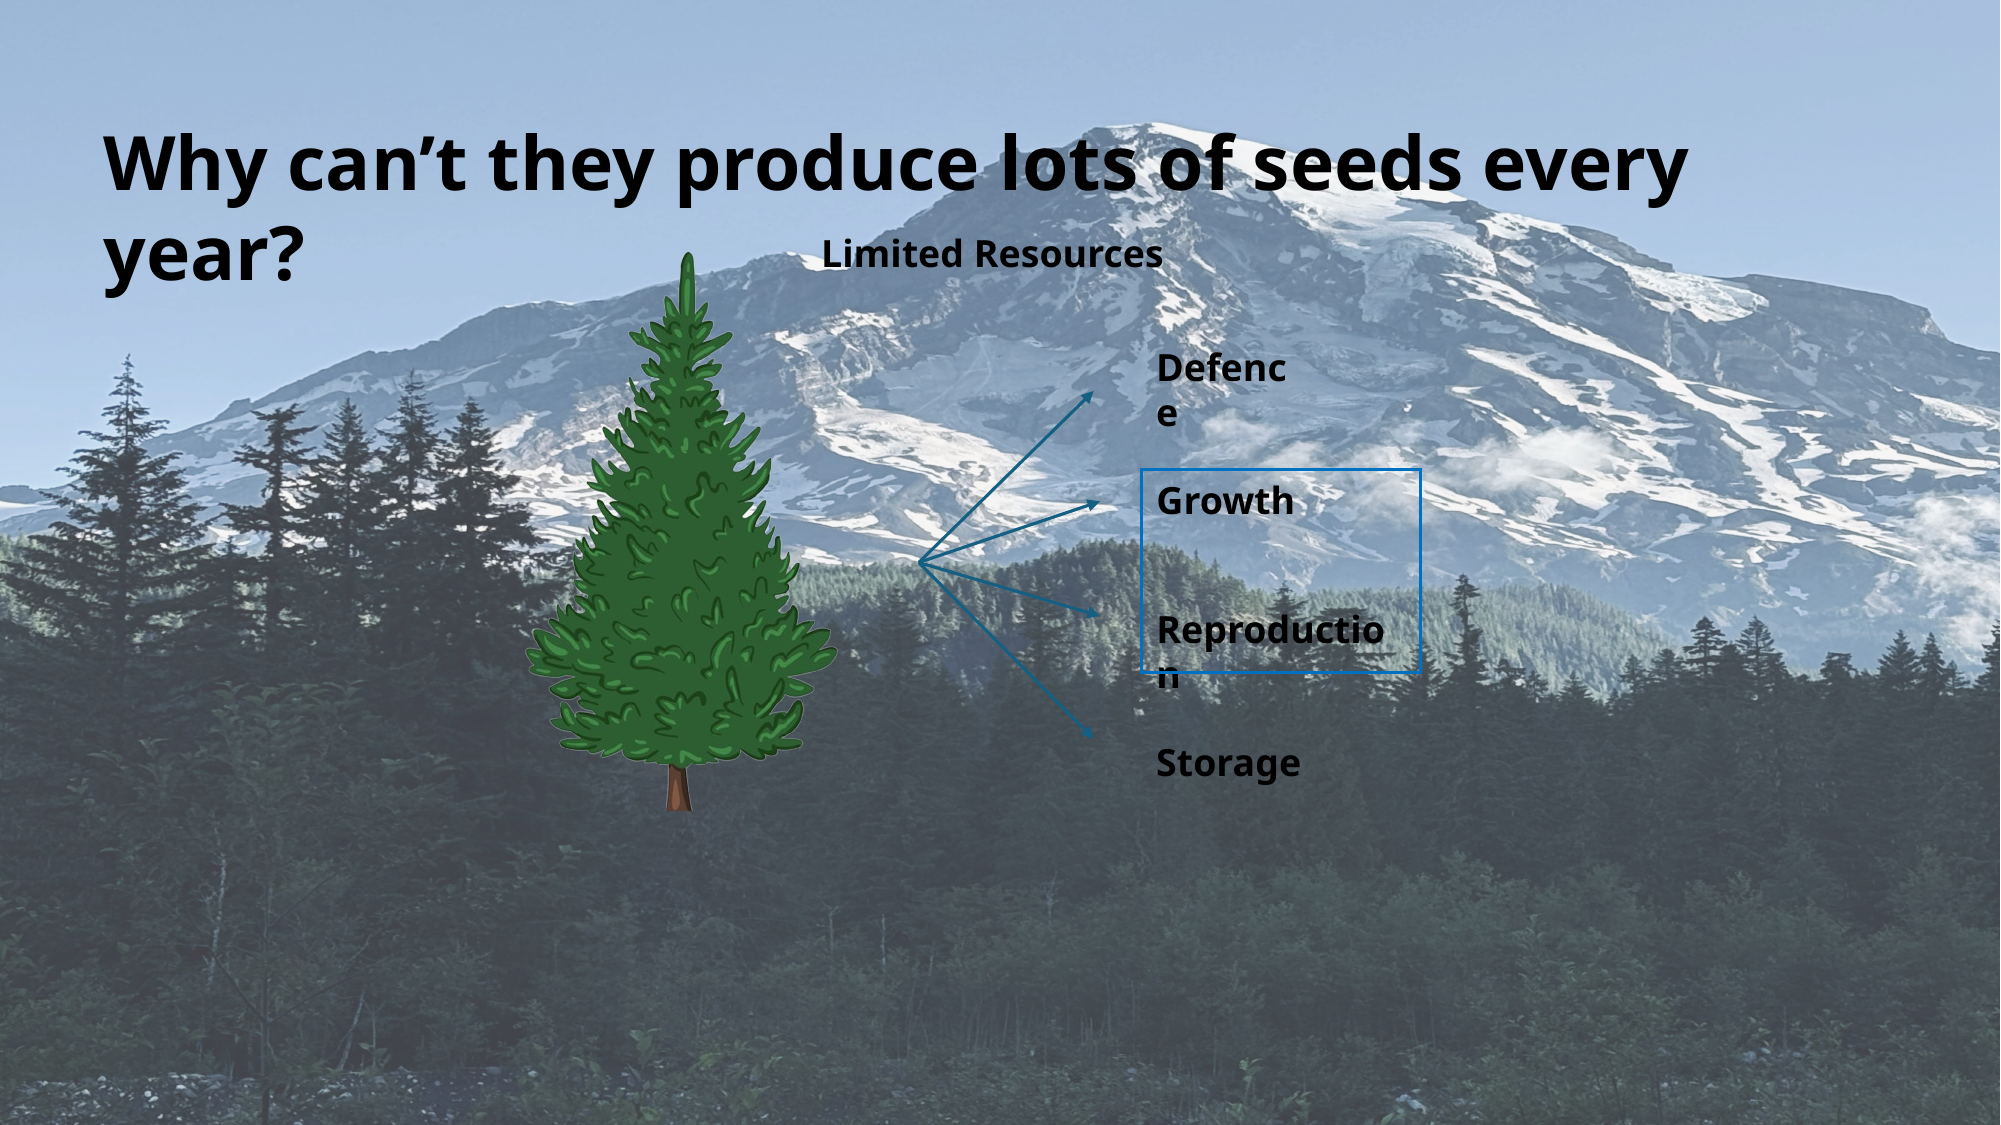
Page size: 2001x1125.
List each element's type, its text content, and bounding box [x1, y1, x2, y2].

picture [483, 252, 878, 812]
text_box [918, 617, 1095, 740]
text_box Predation satiation [0, 0, 2000, 1125]
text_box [918, 390, 1095, 500]
text_box Defence [1141, 336, 1321, 442]
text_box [918, 500, 1101, 561]
text_box [1140, 468, 1422, 674]
text_box Reproduction [1141, 674, 1421, 704]
text_box Why can’t they produce lots of seeds every year? [88, 107, 1800, 303]
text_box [918, 561, 1101, 617]
text_box Storage [1141, 731, 1321, 792]
text_box Limited Resources [806, 222, 1249, 283]
